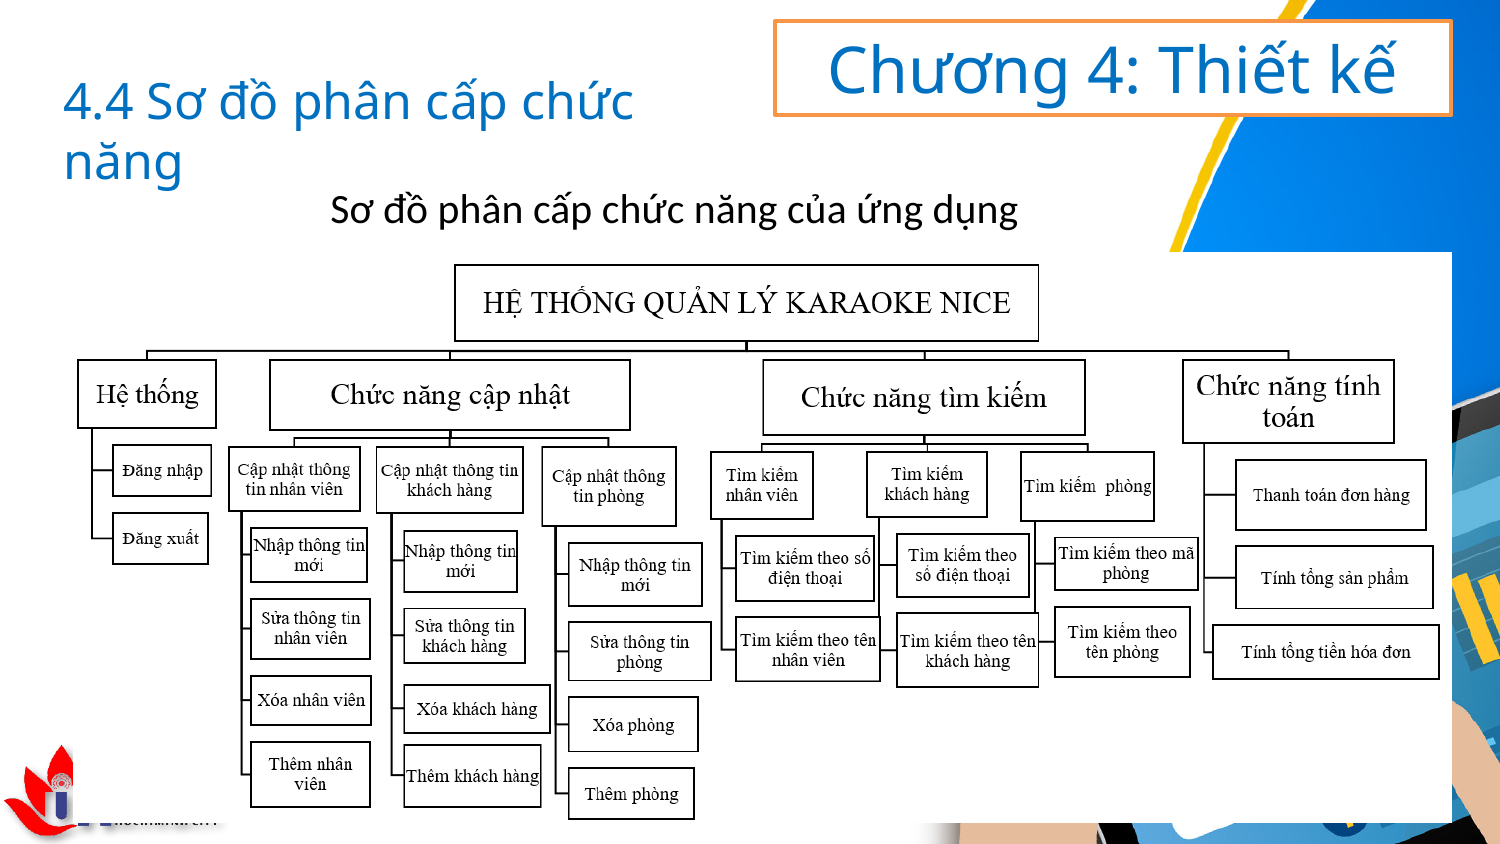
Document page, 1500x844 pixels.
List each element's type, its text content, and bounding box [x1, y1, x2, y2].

text_box Chương 4: Thiết kế [773, 19, 1453, 117]
text_box Sơ đồ phân cấp chức năng của ứng dụng [274, 171, 1076, 240]
picture [0, 0, 1500, 844]
title 4.4 Sơ đồ phân cấp chức năng [48, 82, 700, 177]
